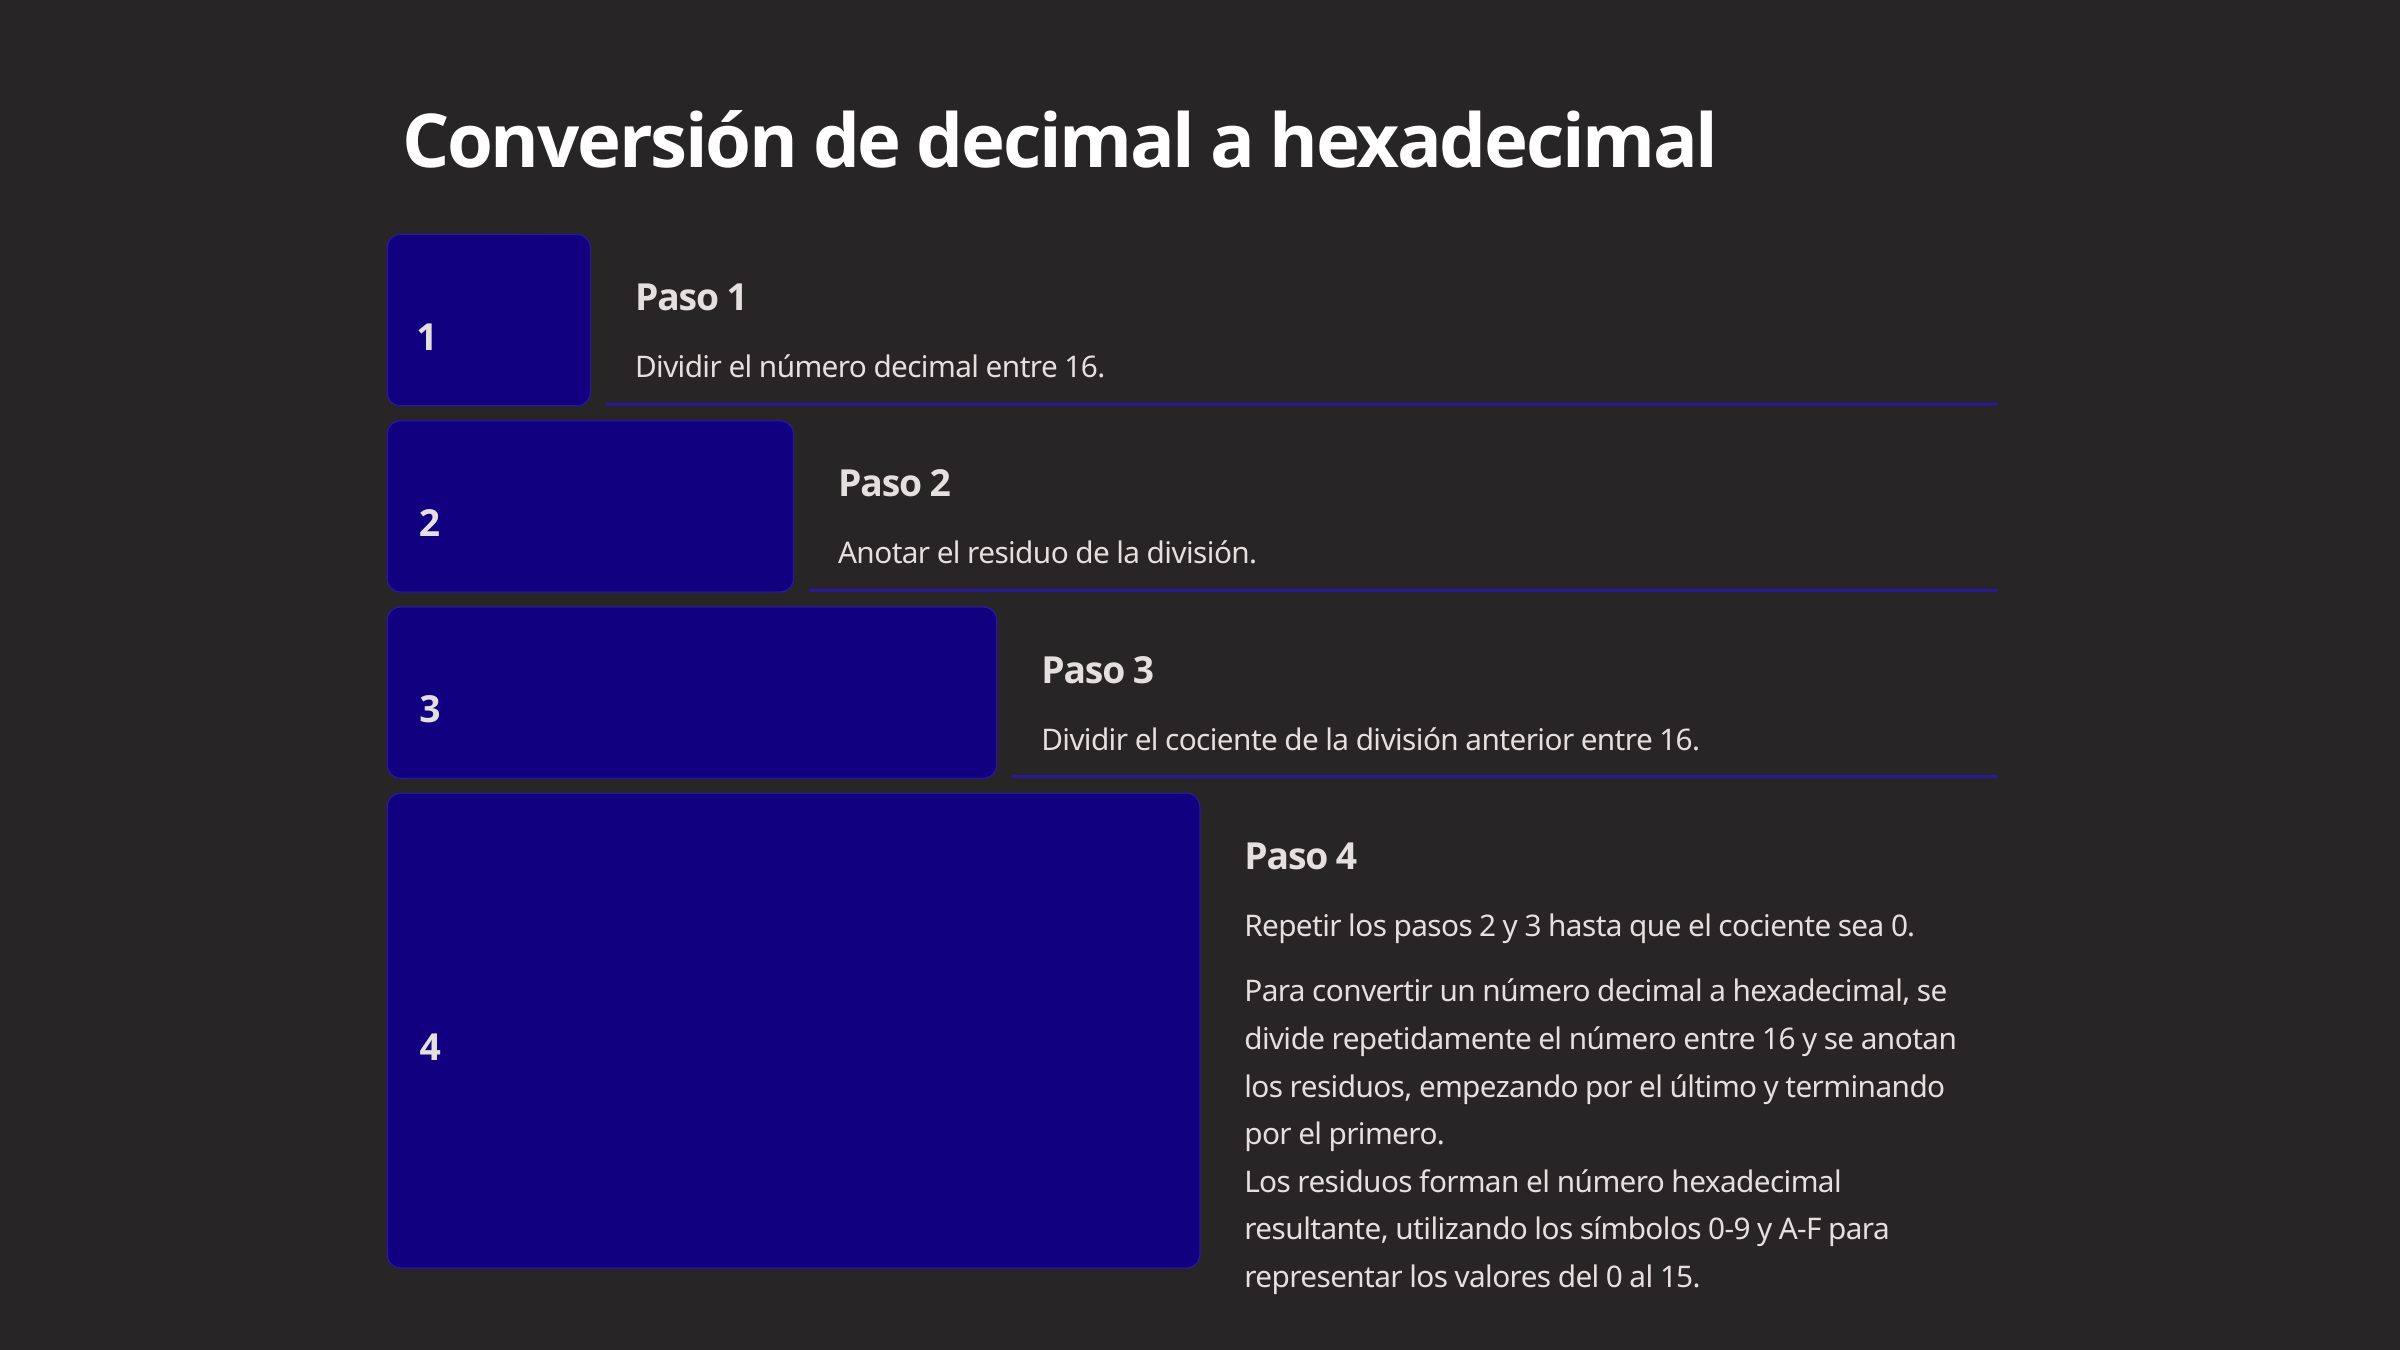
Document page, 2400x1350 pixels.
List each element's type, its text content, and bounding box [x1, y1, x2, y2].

text_box Dividir el número decimal entre 16. [620, 328, 1083, 377]
text_box Anotar el residuo de la división. [823, 514, 1243, 563]
text_box [387, 420, 794, 593]
text_box [605, 402, 1998, 406]
text_box [1011, 775, 1998, 779]
text_box 3 [418, 662, 442, 723]
text_box [387, 234, 591, 406]
text_box Paso 3 [1026, 636, 1399, 684]
text_box [387, 606, 997, 779]
text_box [0, 0, 2400, 1350]
text_box Para convertir un número decimal a hexadecimal, se divide repetidamente el número entre 16 y se anotan los residuos, empezando por el último y terminando por el primero. Los residuos forman el número hexadecimal resultante, utilizando los símbolos 0-9 y A-F para representar los valores del 0 al 15. [1229, 952, 1983, 1239]
text_box [387, 793, 1200, 1269]
text_box Repetir los pasos 2 y 3 hasta que el cociente sea 0. [1229, 887, 1983, 935]
text_box Paso 2 [823, 450, 1196, 497]
text_box [808, 588, 1998, 592]
text_box 2 [418, 476, 441, 537]
text_box Paso 1 [620, 264, 993, 311]
text_box Paso 4 [1229, 823, 1602, 870]
text_box 1 [418, 290, 436, 350]
text_box Conversión de decimal a hexadecimal [387, 81, 1680, 175]
text_box Dividir el cociente de la división anterior entre 16. [1026, 701, 1685, 749]
text_box 4 [418, 1000, 443, 1061]
